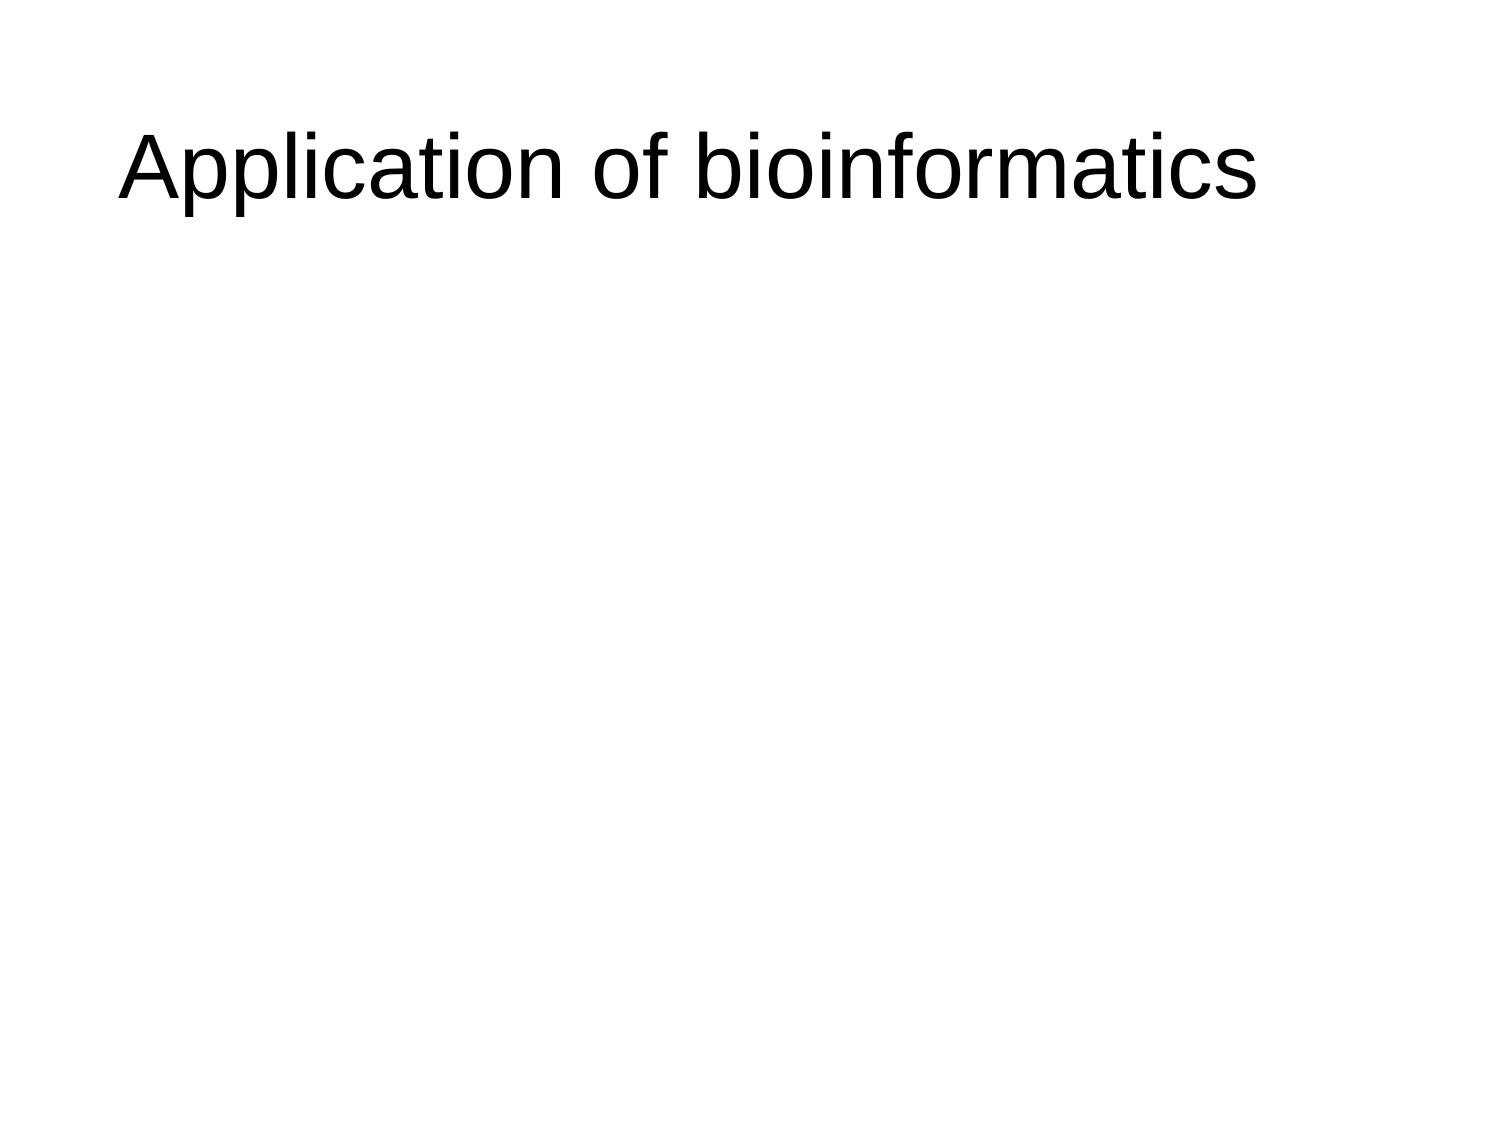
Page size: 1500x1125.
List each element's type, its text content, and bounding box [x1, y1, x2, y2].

title Application of bioinformatics [103, 59, 1397, 278]
